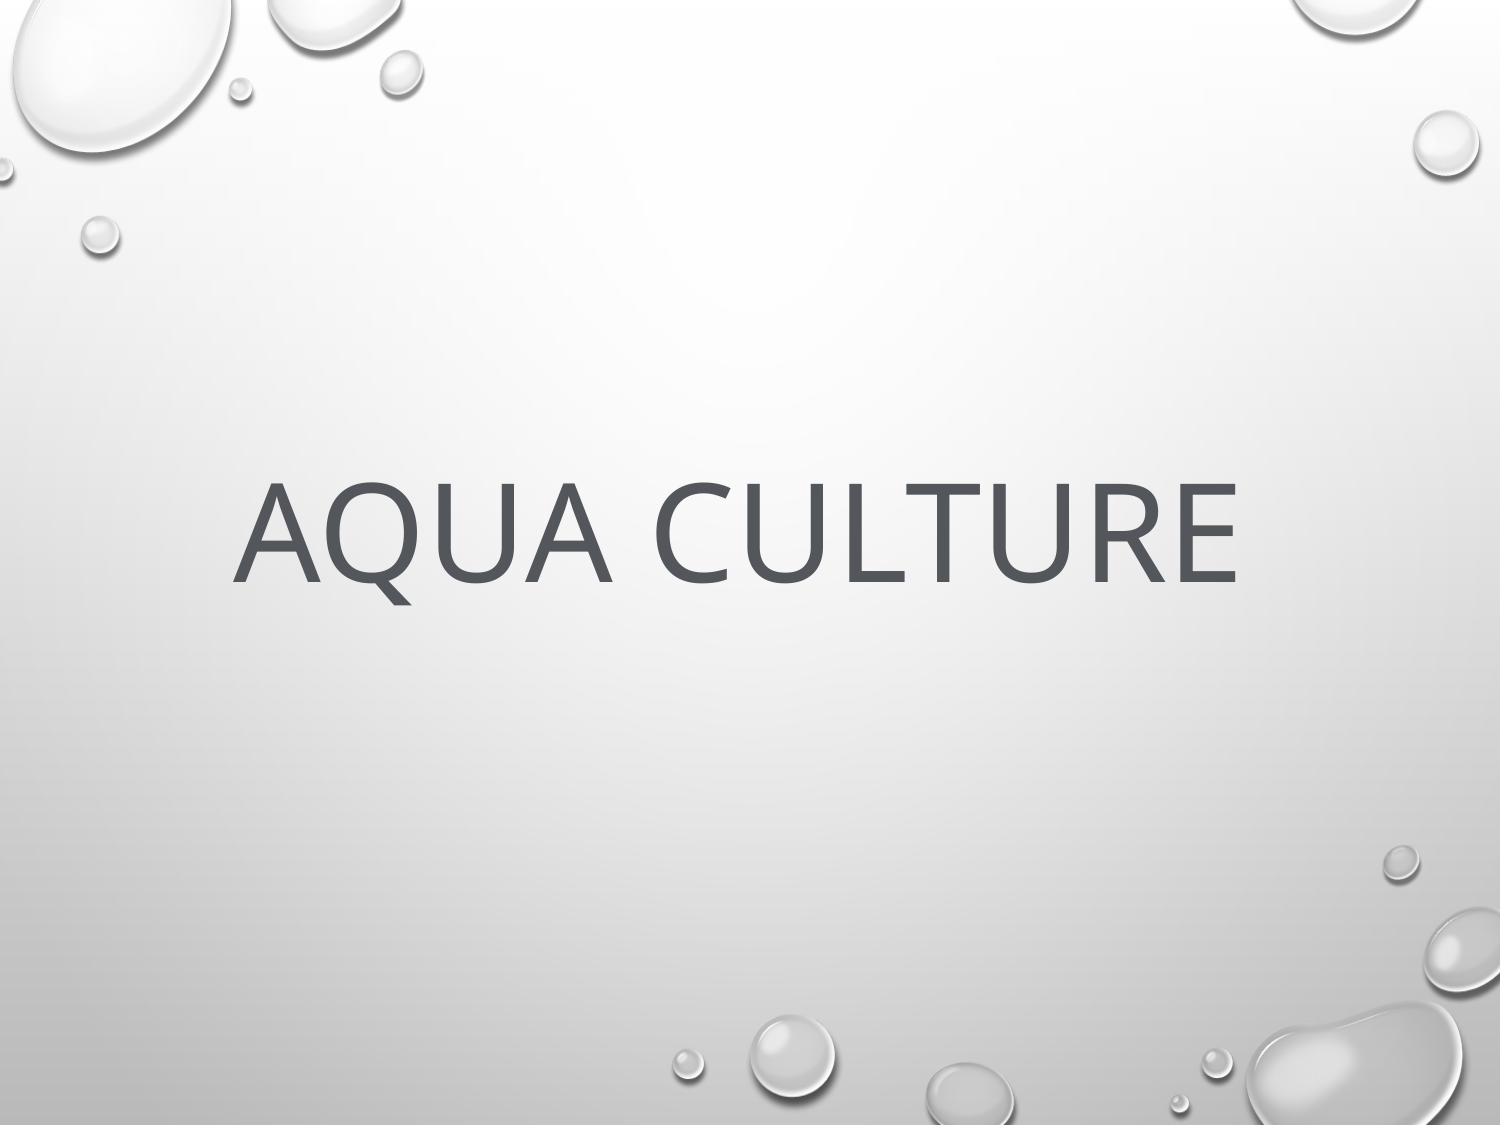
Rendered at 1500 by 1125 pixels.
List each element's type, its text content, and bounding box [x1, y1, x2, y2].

picture [0, 0, 1500, 1125]
text_box AQUA CULTURE [218, 437, 1260, 618]
